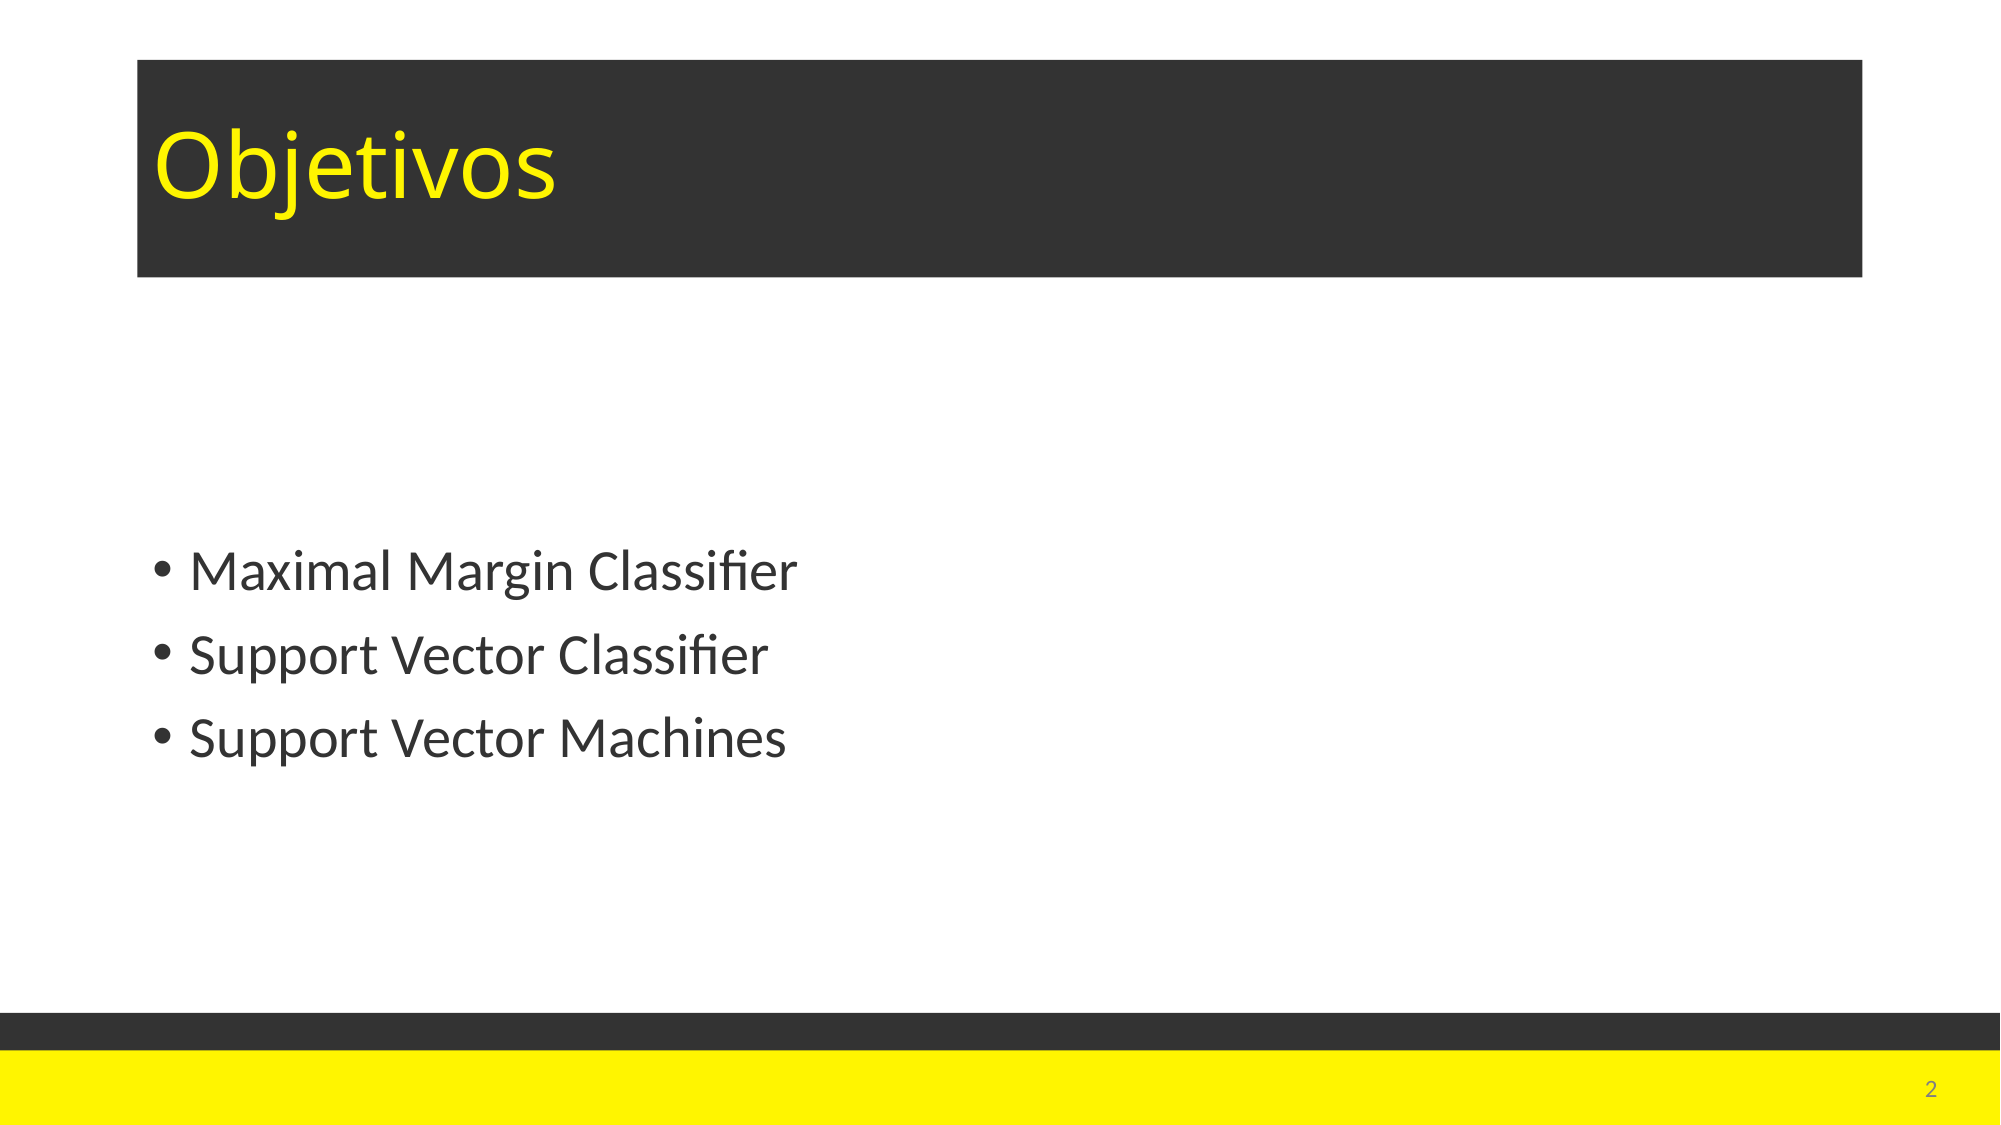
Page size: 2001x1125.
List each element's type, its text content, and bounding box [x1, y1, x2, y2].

title Objetivos [137, 59, 1863, 278]
list Maximal Margin Classifier Support Vector Classifier Support Vector Machines [137, 299, 1863, 1012]
